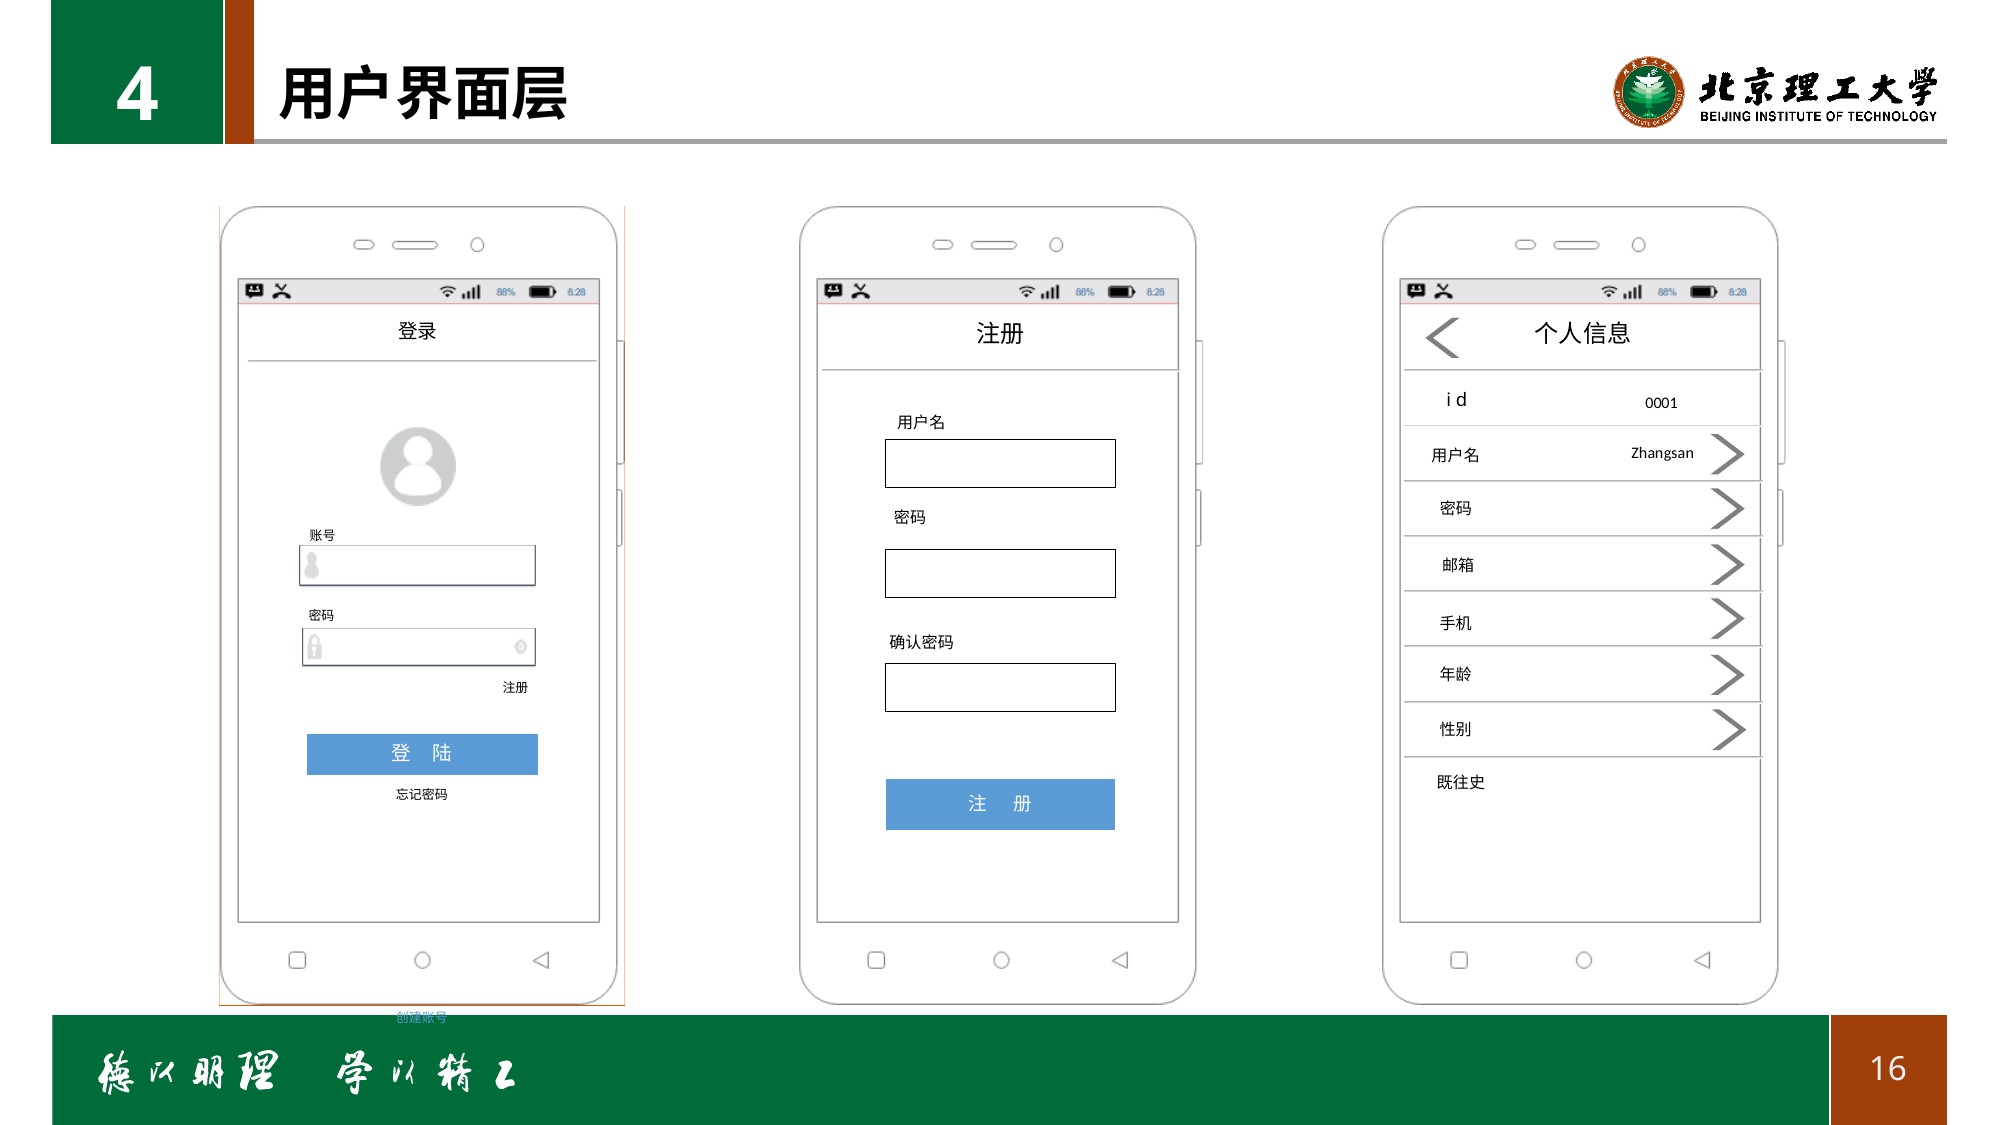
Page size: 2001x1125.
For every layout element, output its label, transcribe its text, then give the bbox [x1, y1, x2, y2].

text_box 4 [58, 38, 218, 144]
picture [1682, 56, 1937, 128]
picture [217, 204, 625, 1033]
title 用户界面层 [263, 56, 1682, 136]
picture [796, 204, 1204, 1006]
picture [1378, 204, 1786, 1006]
